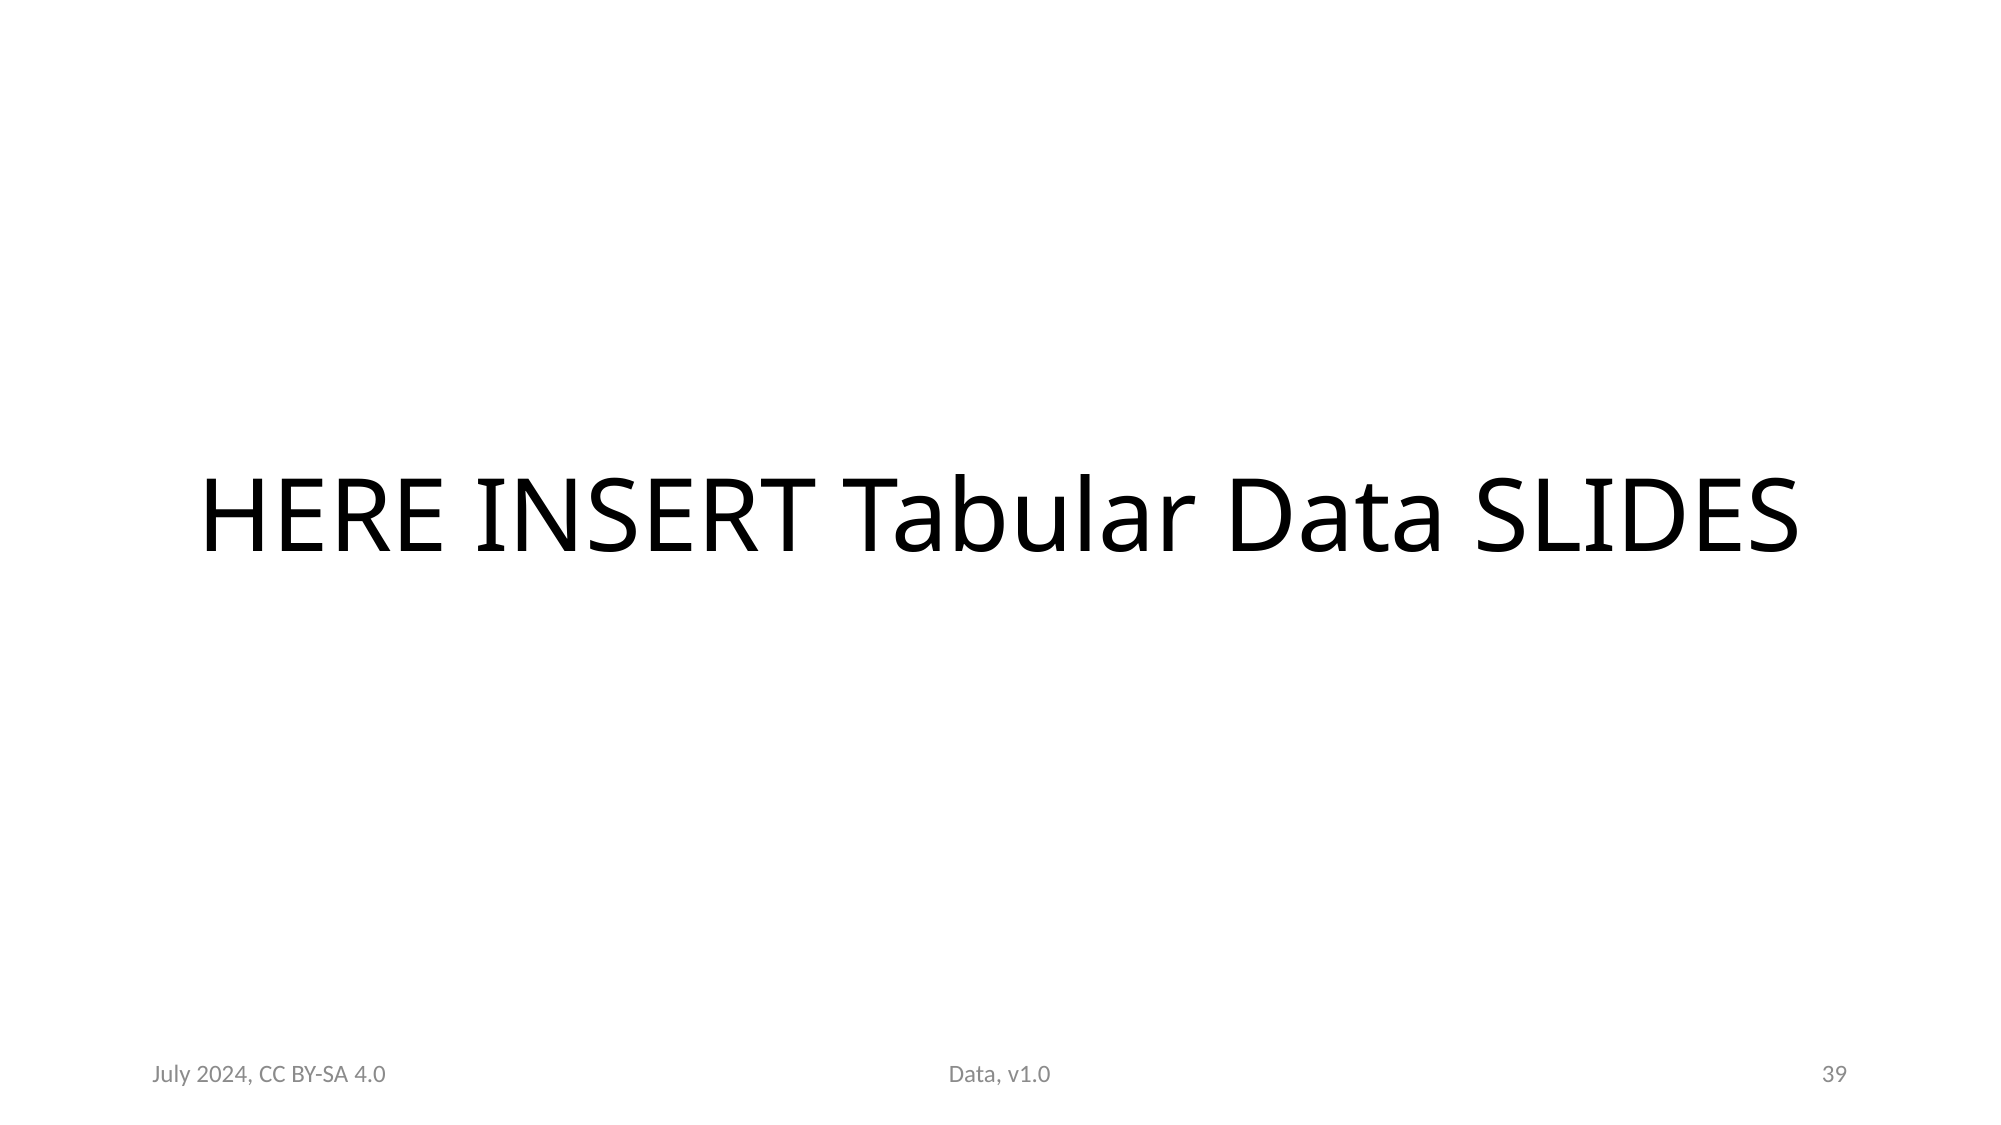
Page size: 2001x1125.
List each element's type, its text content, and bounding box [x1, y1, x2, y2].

slide_number 39 [1412, 1042, 1863, 1103]
footer Data, v1.0 [662, 1042, 1338, 1103]
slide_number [137, 1042, 588, 1103]
title HERE INSERT Tabular Data SLIDES [137, 444, 1863, 593]
